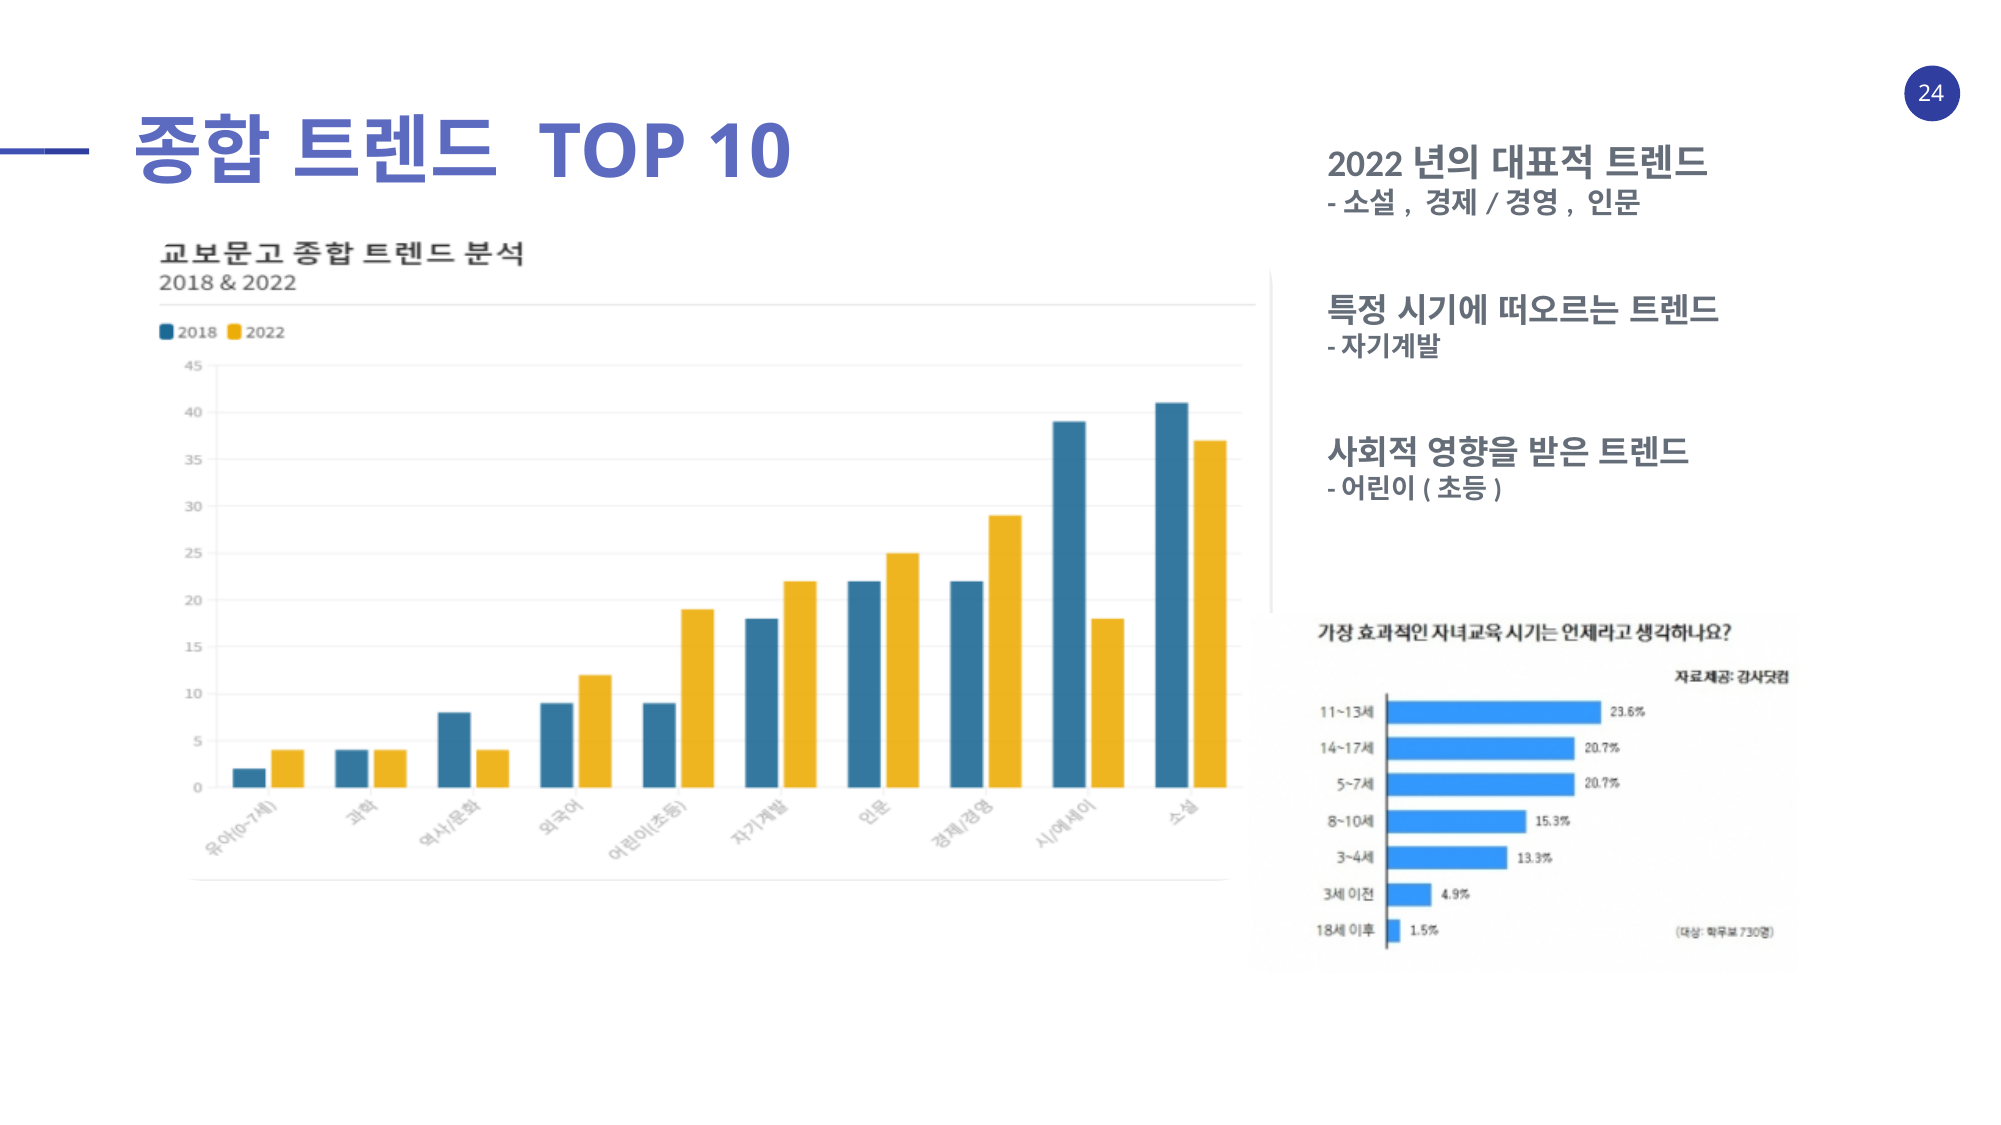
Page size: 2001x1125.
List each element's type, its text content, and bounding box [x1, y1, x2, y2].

text_box 2022년의 대표적 트렌드 -소설, 경제/경영, 인문 특정 시기에 떠오르는 트렌드 -자기계발 사회적 영향을 받은 트렌드 -어린이(초등) [1312, 131, 1778, 512]
title 종합 트렌드 TOP 10 [133, 112, 1863, 197]
picture [146, 231, 1841, 973]
